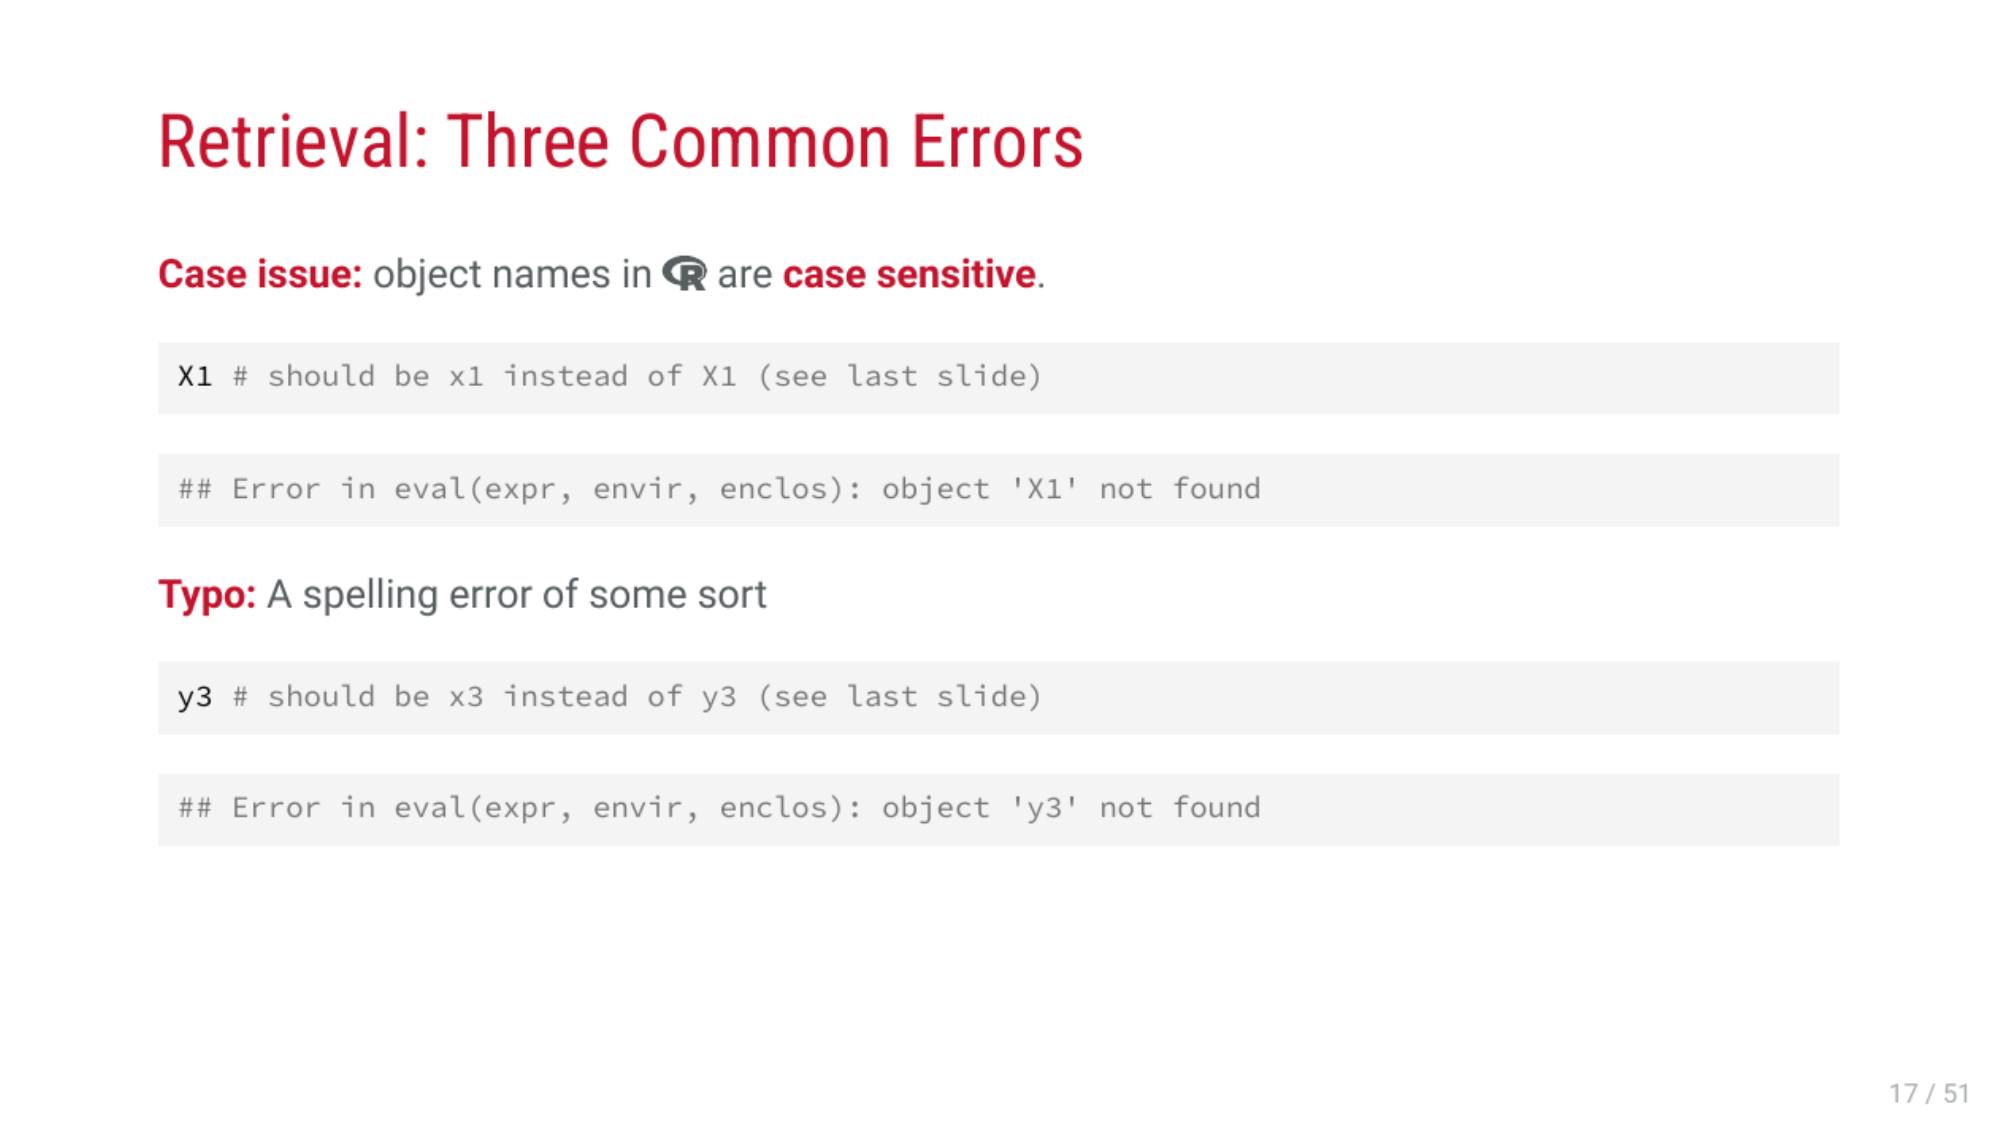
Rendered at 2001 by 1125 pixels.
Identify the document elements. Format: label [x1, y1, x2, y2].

list [0, 0, 2000, 1125]
